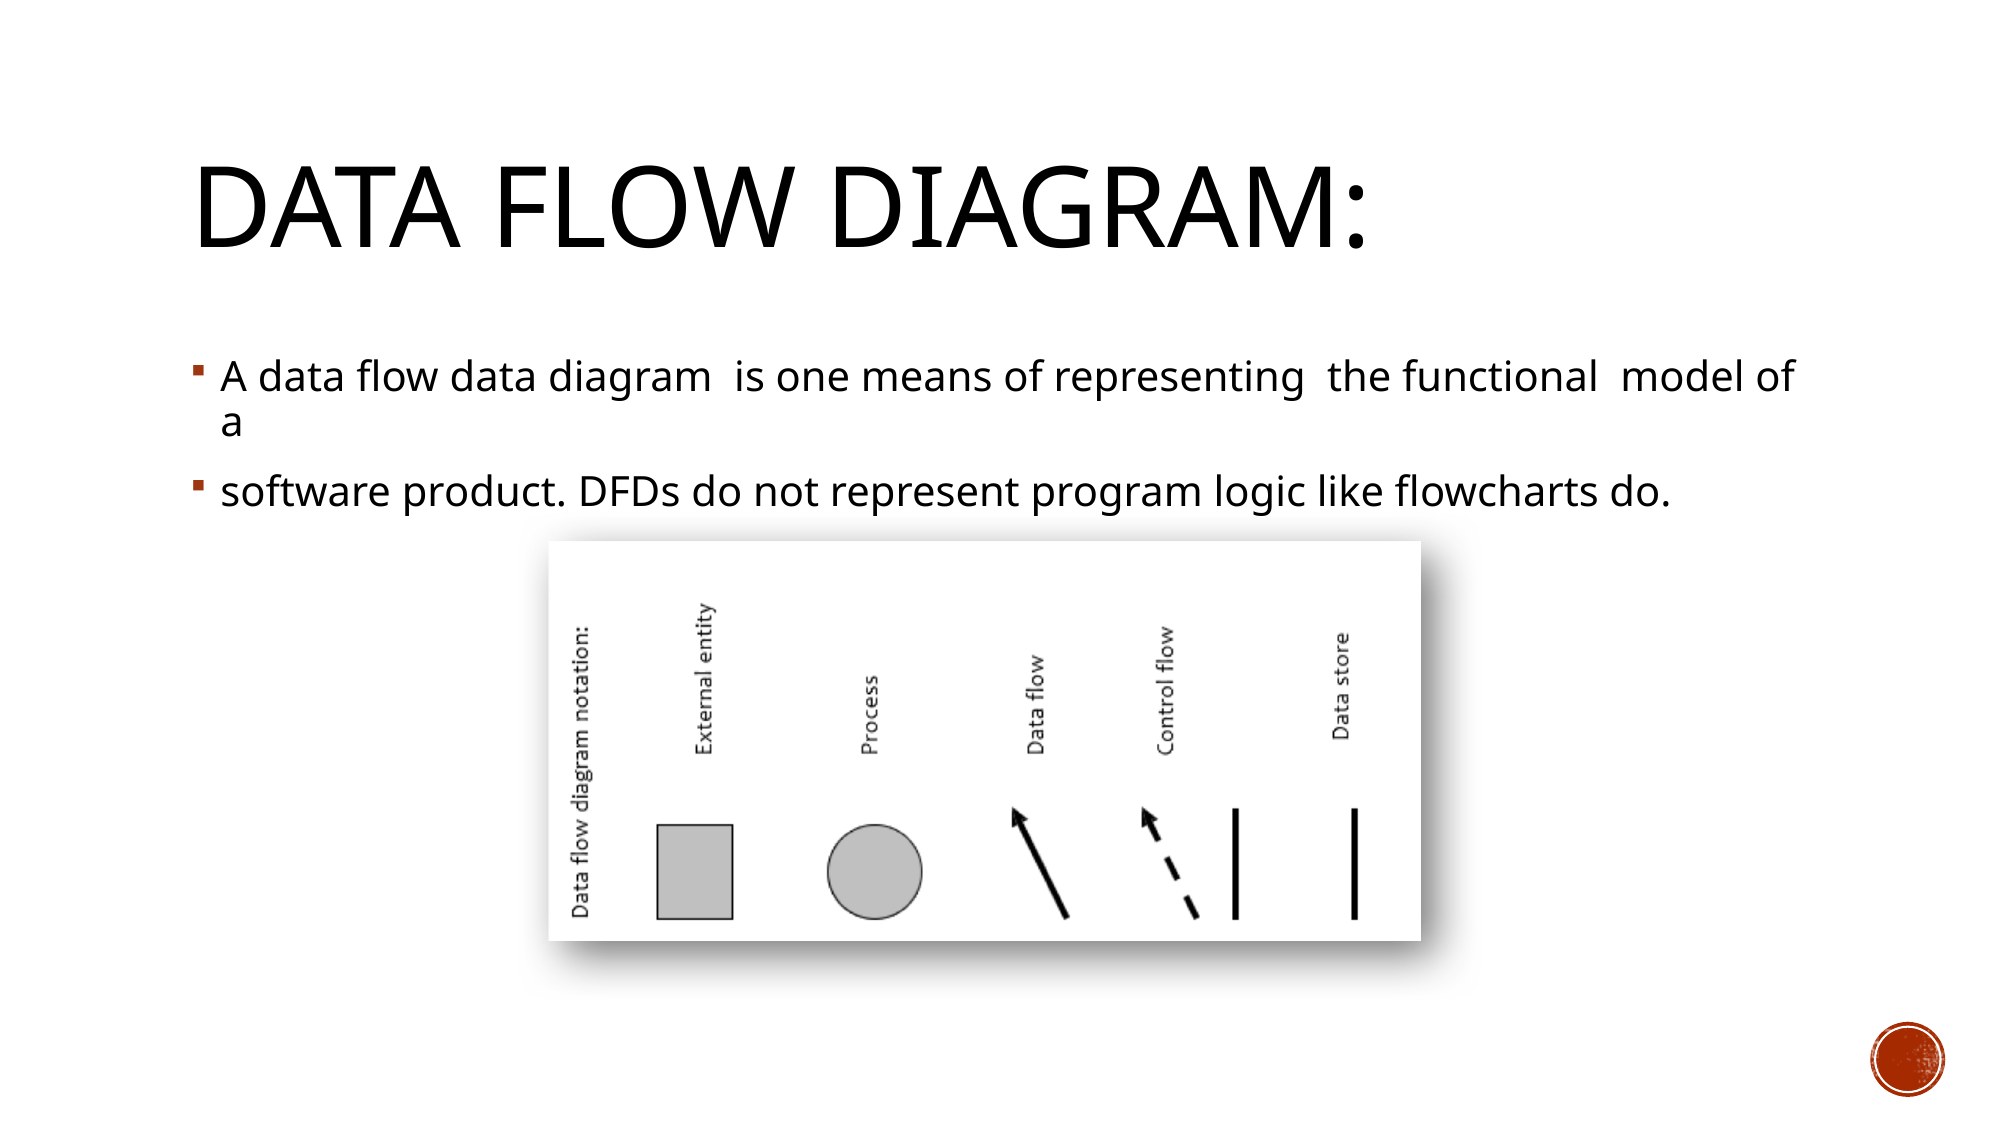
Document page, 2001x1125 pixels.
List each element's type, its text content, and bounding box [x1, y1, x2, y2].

picture [549, 308, 1421, 1125]
list A data flow data diagram is one means of representing the functional model of a software product. DFDs do not represent program logic like flowcharts do. [1186, 348, 1826, 1013]
title Data flow diagram: [175, 79, 1826, 344]
list A data flow data diagram is one means of representing the functional model of a software product. DFDs do not represent program logic like flowcharts do. [175, 348, 784, 1013]
